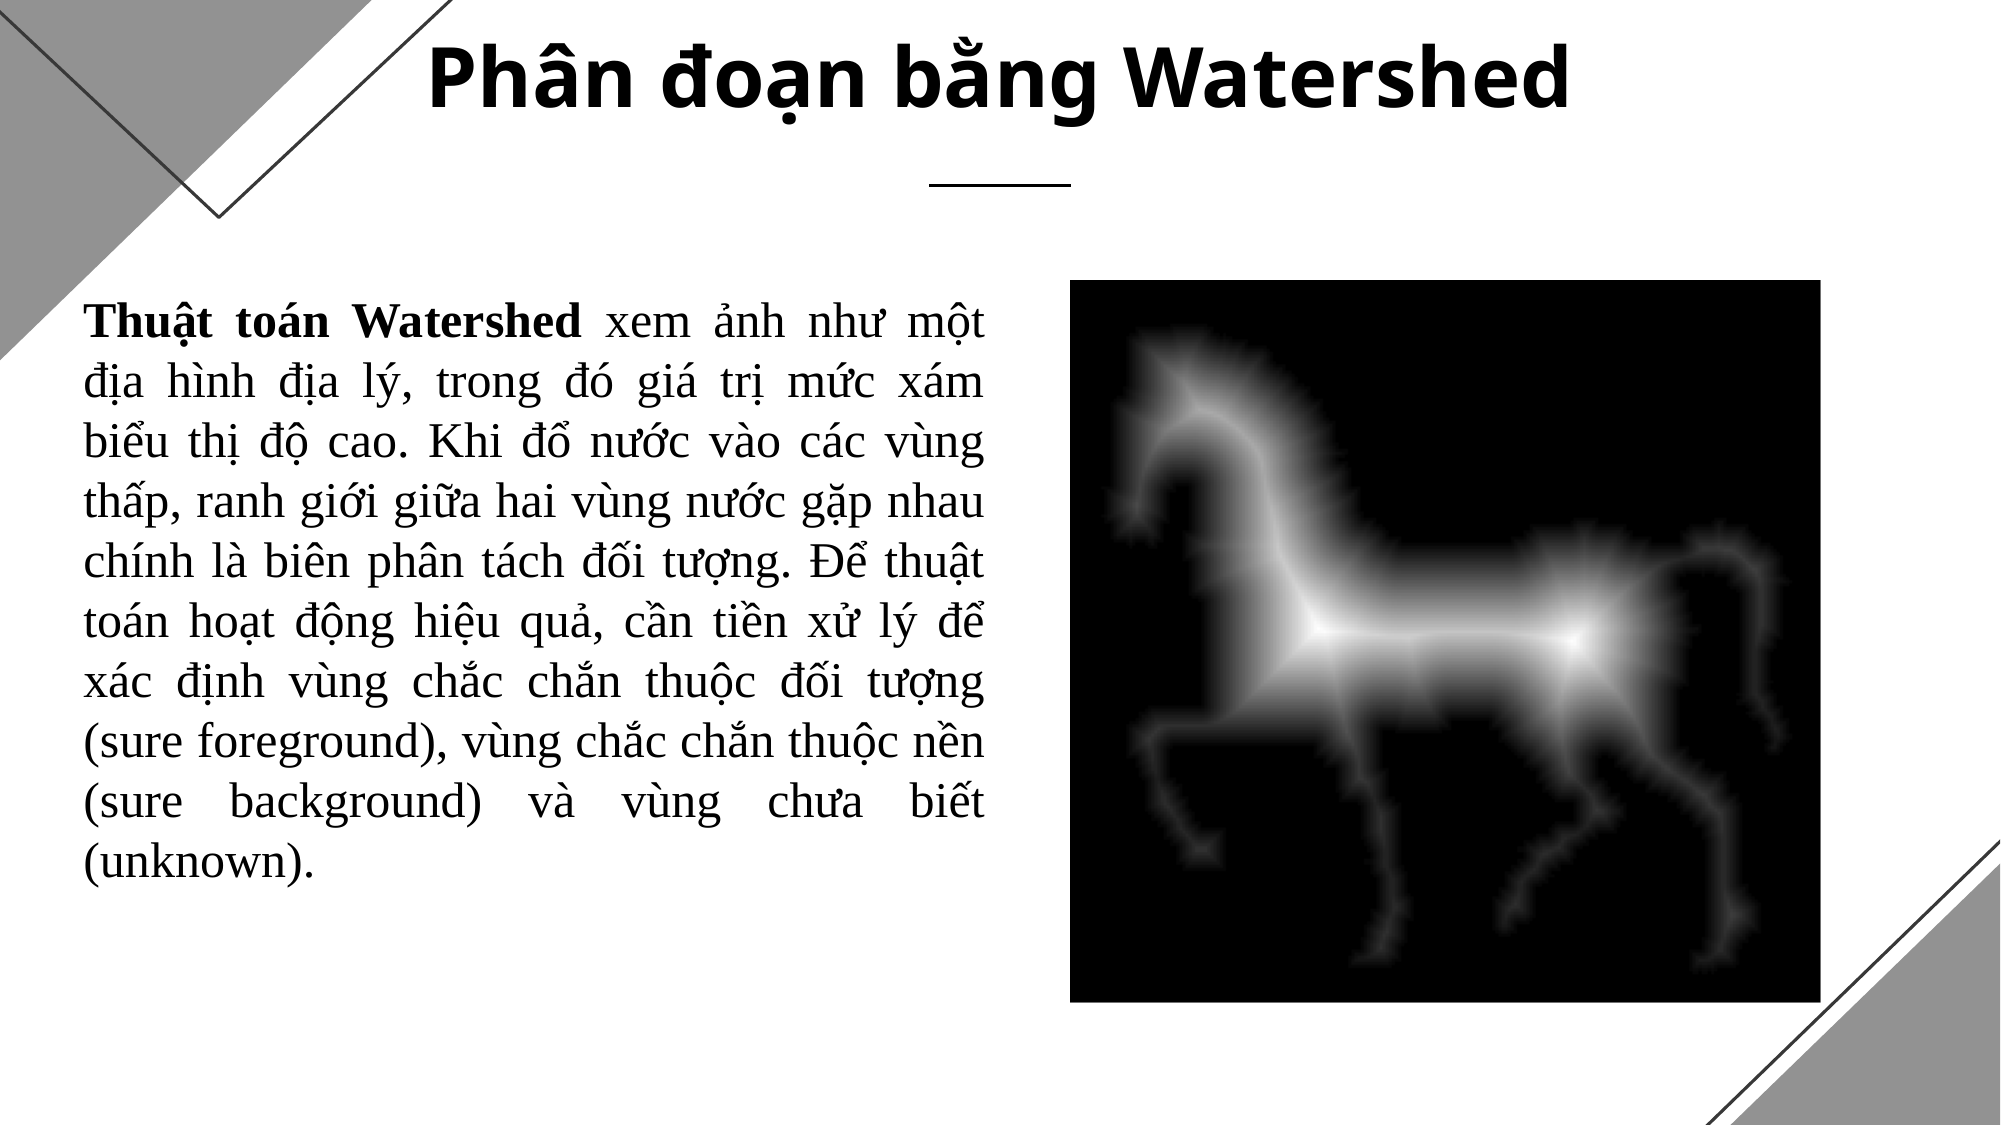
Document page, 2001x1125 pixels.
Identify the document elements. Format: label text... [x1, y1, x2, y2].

text_box Thuật toán Watershed xem ảnh như một địa hình địa lý, trong đó giá trị mức xám biểu thị độ cao. Khi đổ nước vào các vùng thấp, ranh giới giữa hai vùng nước gặp nhau chính là biên phân tách đối tượng. Để thuật toán hoạt động hiệu quả, cần tiền xử lý để xác định vùng chắc chắn thuộc đối tượng (sure foreground), vùng chắc chắn thuộc nền (sure background) và vùng chưa biết (unknown). [68, 280, 1000, 956]
title Phân đoạn bằng Watershed [200, 4, 1800, 176]
picture [1070, 280, 1825, 1006]
